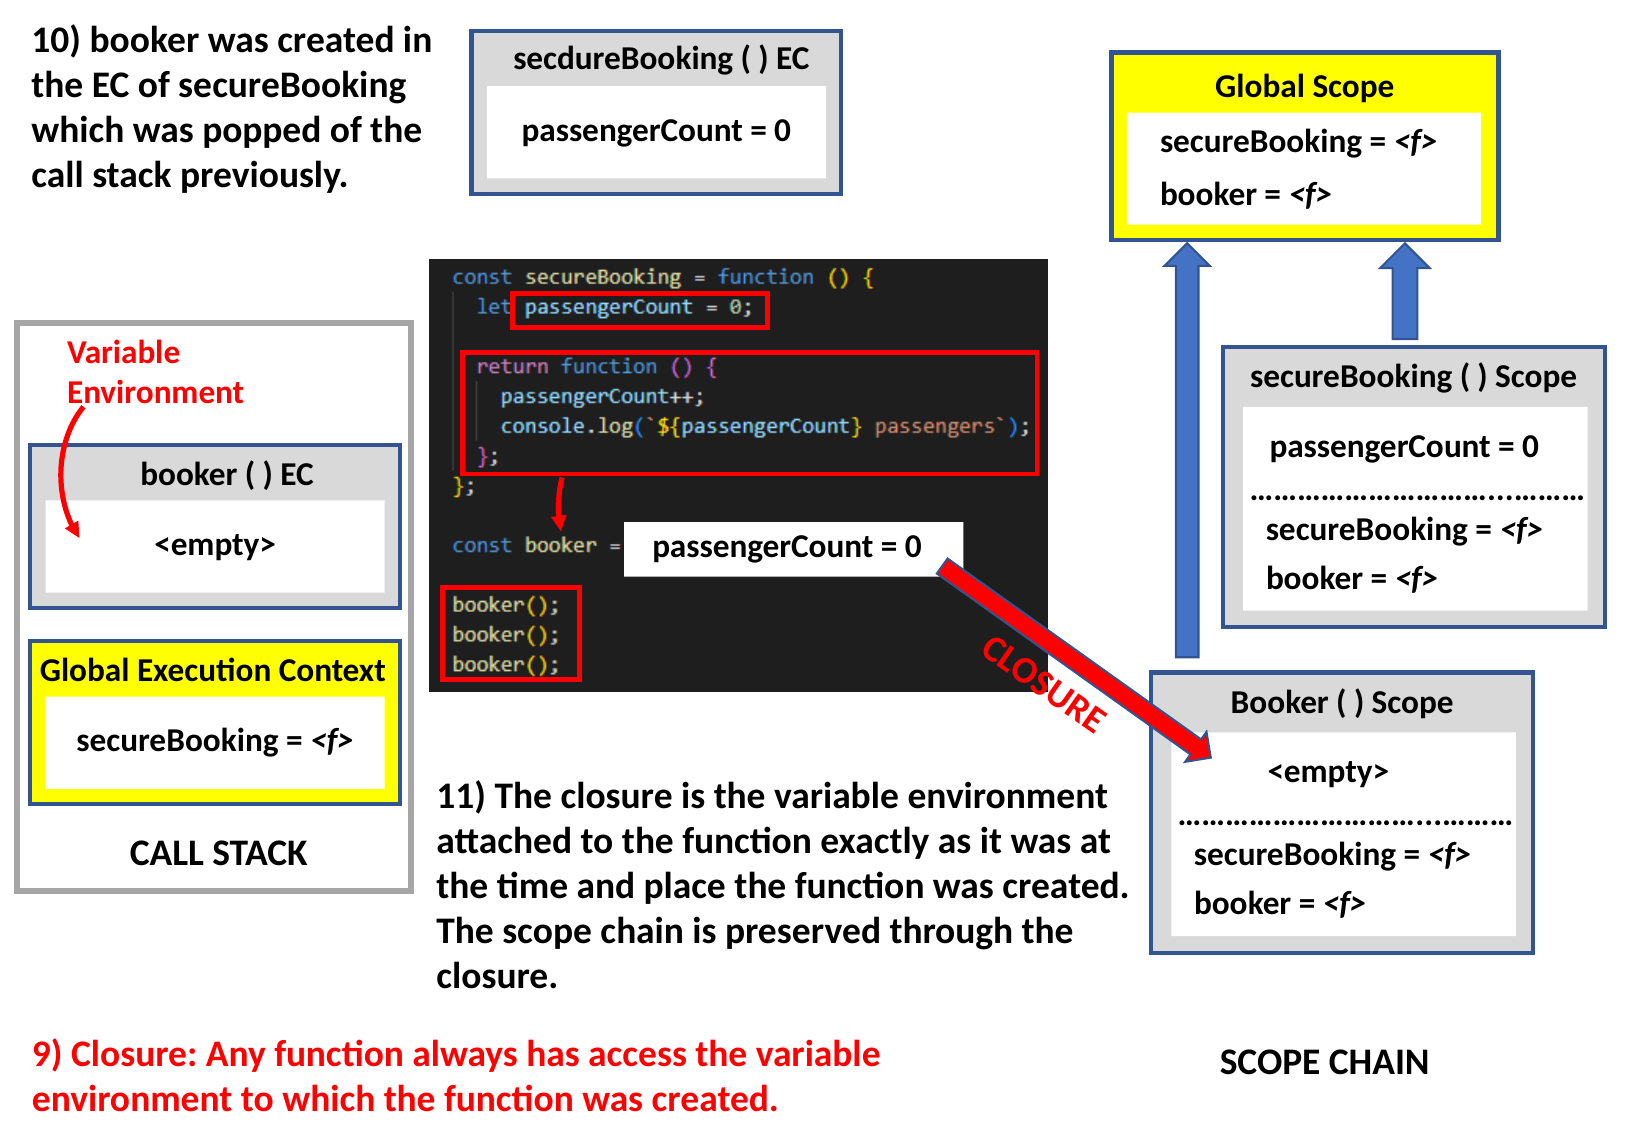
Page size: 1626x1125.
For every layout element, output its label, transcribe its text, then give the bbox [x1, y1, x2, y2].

text_box secureBooking = <f> [1163, 824, 1503, 880]
text_box [486, 85, 827, 179]
text_box 11) The closure is the variable environment attached to the function exactly as it was at the time and place the function was created. The scope chain is preserved through the closure. [421, 763, 1148, 1004]
text_box SCOPE CHAIN [1205, 1029, 1499, 1090]
text_box secureBooking ( ) Scope [1222, 346, 1606, 402]
text_box [1242, 406, 1589, 459]
text_box …………………………...……… [1158, 784, 1534, 840]
text_box [29, 696, 401, 805]
text_box [1150, 728, 1534, 954]
text_box [471, 30, 842, 195]
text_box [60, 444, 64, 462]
text_box [1208, 731, 1517, 784]
text_box passengerCount = 0 [486, 100, 826, 156]
text_box [1222, 402, 1606, 628]
text_box [1126, 112, 1482, 226]
text_box [1242, 514, 1589, 612]
text_box CALL STACK [115, 820, 333, 881]
text_box secureBooking = <f> [45, 711, 385, 766]
text_box [1048, 628, 1210, 745]
text_box [1377, 241, 1433, 341]
text_box booker = <f> [1145, 164, 1466, 220]
text_box Global Scope [1111, 57, 1499, 112]
text_box [1193, 731, 1205, 737]
text_box [1170, 742, 1175, 784]
picture [429, 259, 1048, 692]
text_box [1111, 51, 1499, 57]
text_box booker ( ) EC [109, 444, 394, 500]
text_box CLOSURE [1007, 647, 1148, 767]
text_box [1162, 241, 1213, 659]
text_box booker = <f> [1179, 874, 1501, 929]
text_box passengerCount = 0 [1251, 416, 1558, 459]
text_box secureBooking = <f> [1145, 111, 1466, 164]
text_box Booker ( ) Scope [1150, 672, 1534, 728]
text_box [60, 406, 129, 538]
text_box [45, 696, 386, 790]
text_box [1170, 840, 1517, 937]
text_box booker = <f> [1251, 548, 1572, 604]
text_box 10) booker was created in the EC of secureBooking which was popped of the call stack previously. [16, 7, 455, 202]
text_box Variable Environment [52, 322, 276, 418]
text_box [16, 322, 412, 892]
text_box secdureBooking ( ) EC [495, 28, 828, 84]
text_box secureBooking = <f> [1235, 499, 1575, 555]
text_box [45, 499, 386, 594]
text_box [1111, 112, 1499, 241]
text_box <empty> [1175, 741, 1482, 797]
text_box Global Execution Context [19, 641, 407, 696]
text_box 9) Closure: Any function always has access the variable environment to which the function was created. [17, 1021, 909, 1125]
text_box …………………………...……… [1230, 459, 1606, 514]
text_box [29, 444, 401, 609]
text_box <empty> [45, 514, 385, 570]
